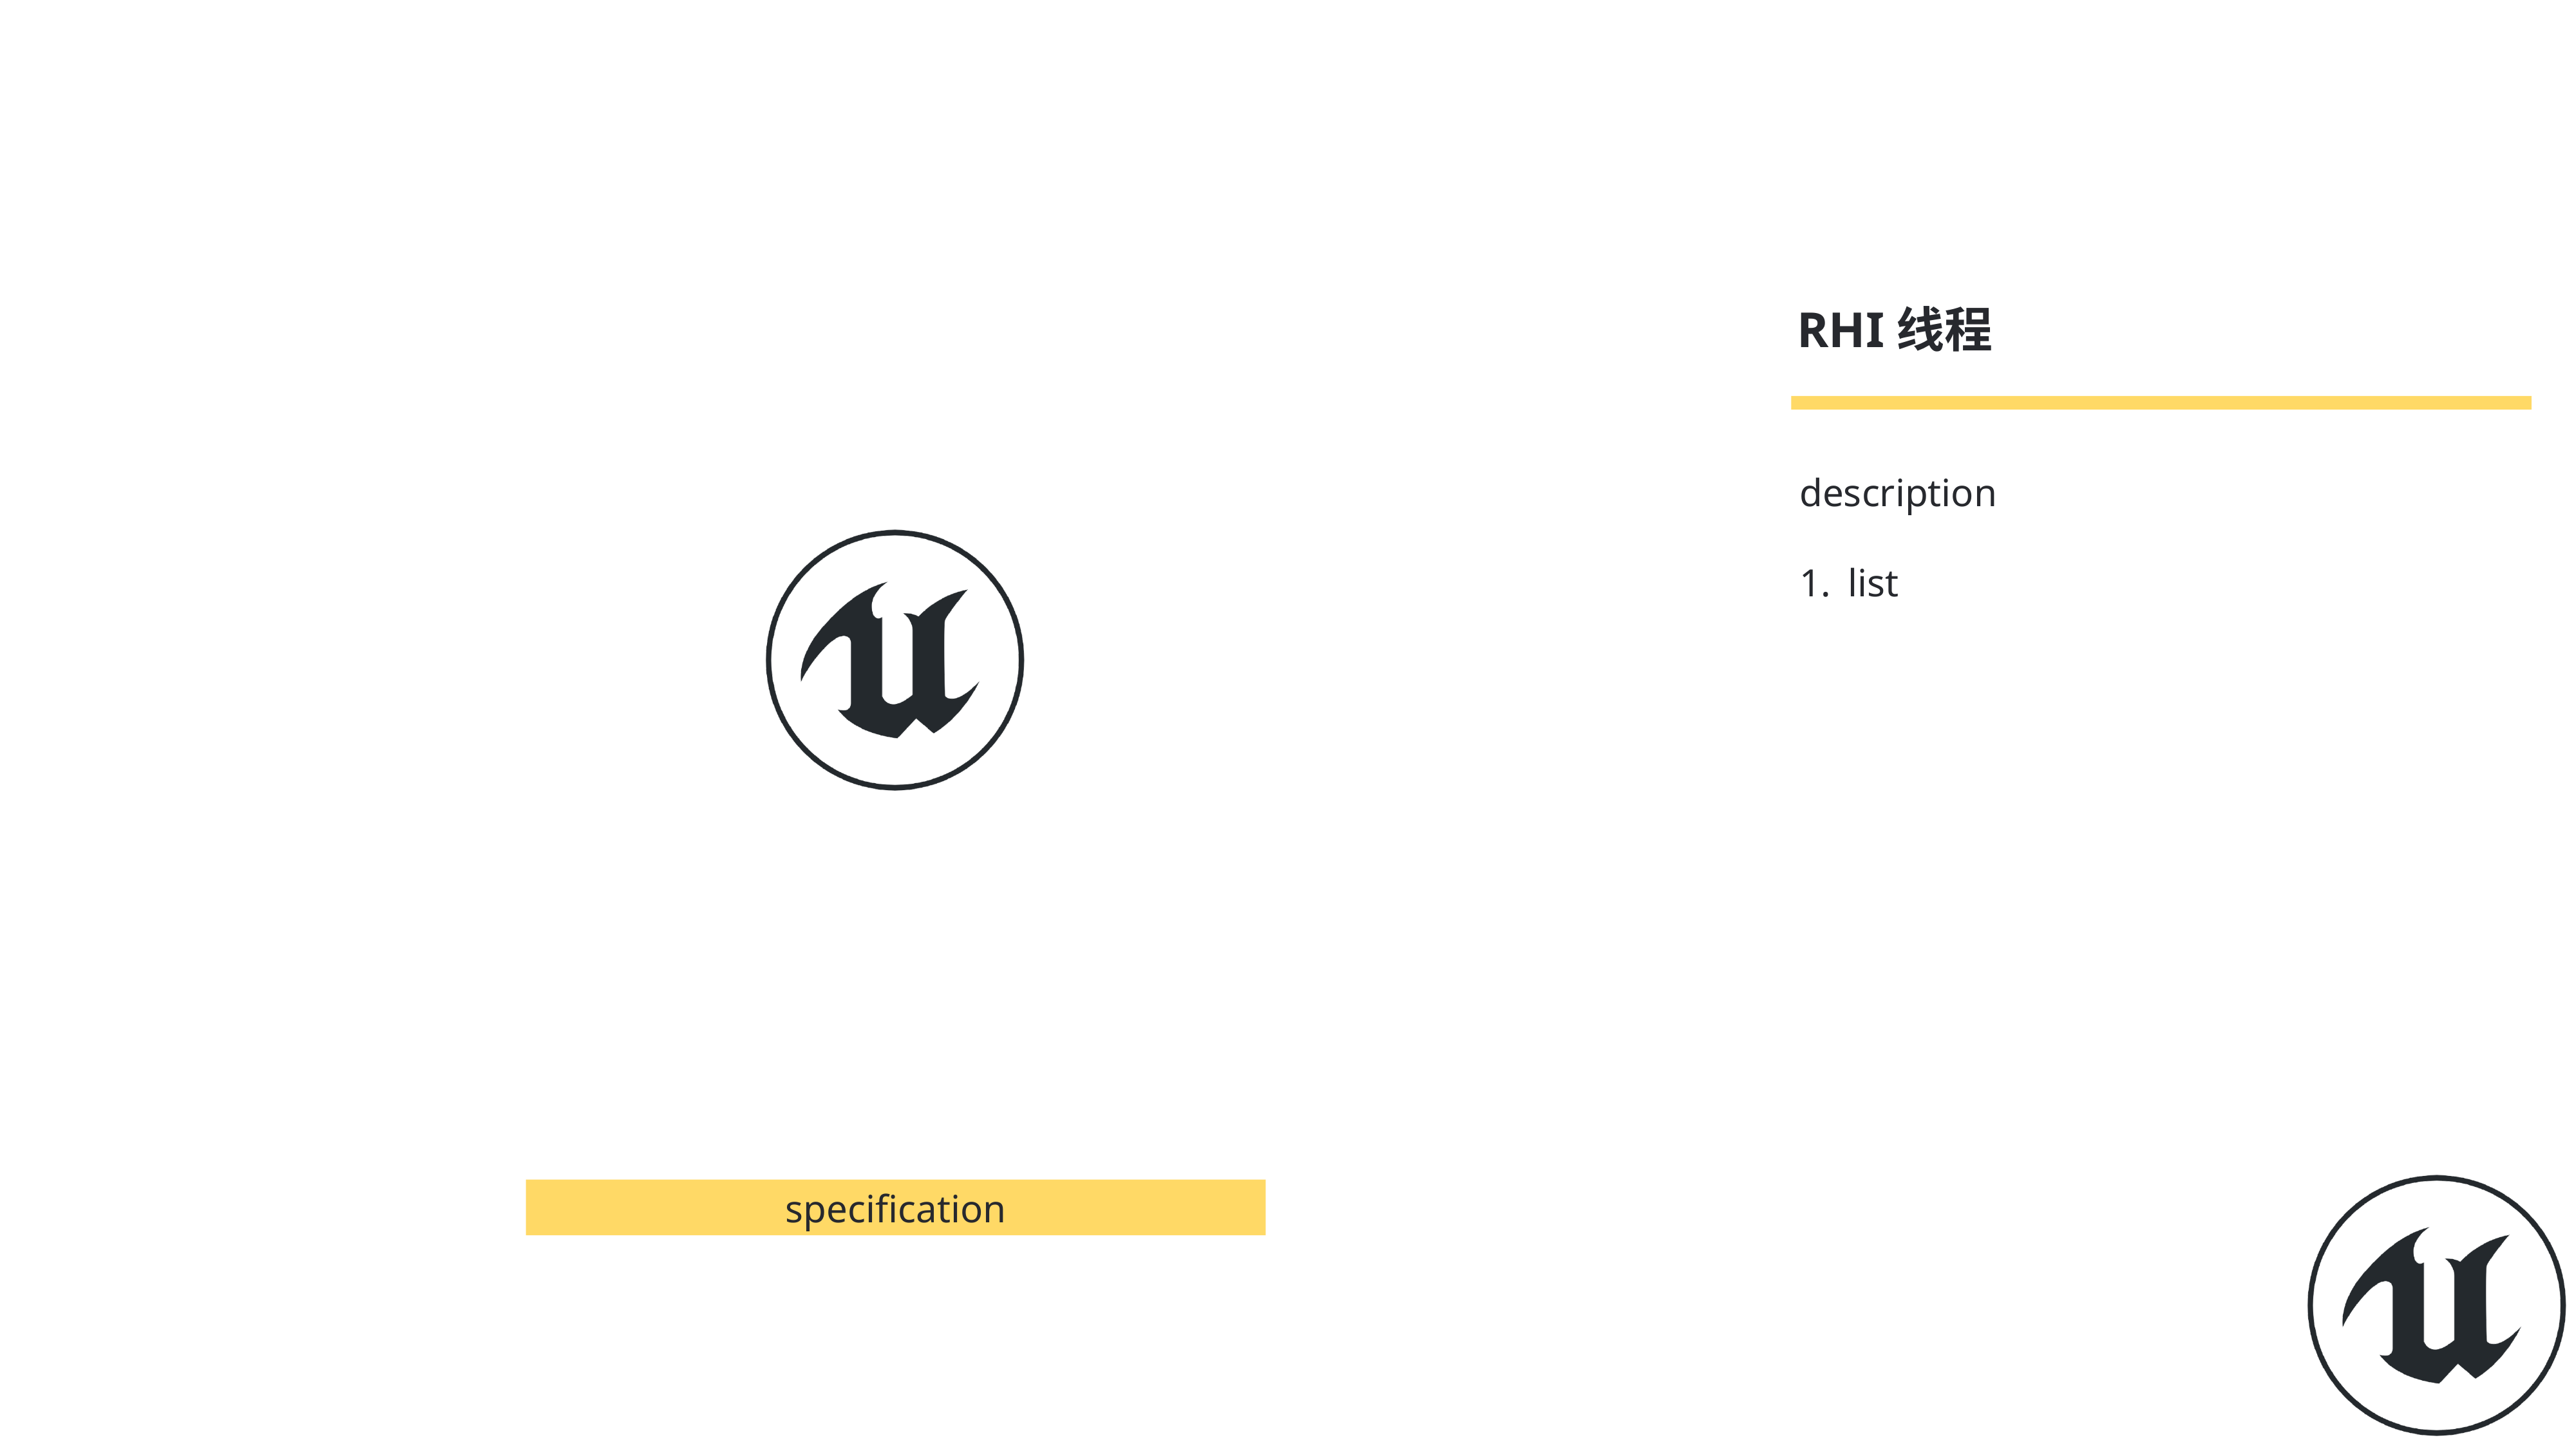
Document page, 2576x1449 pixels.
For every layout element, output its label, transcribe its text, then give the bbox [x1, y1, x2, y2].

text_box RHI线程 [1791, 294, 2537, 363]
picture [2298, 1165, 2576, 1449]
picture [757, 520, 1035, 804]
text_box specification [526, 1179, 1266, 1236]
text_box [1791, 395, 2532, 410]
text_box description list [1794, 464, 2535, 660]
